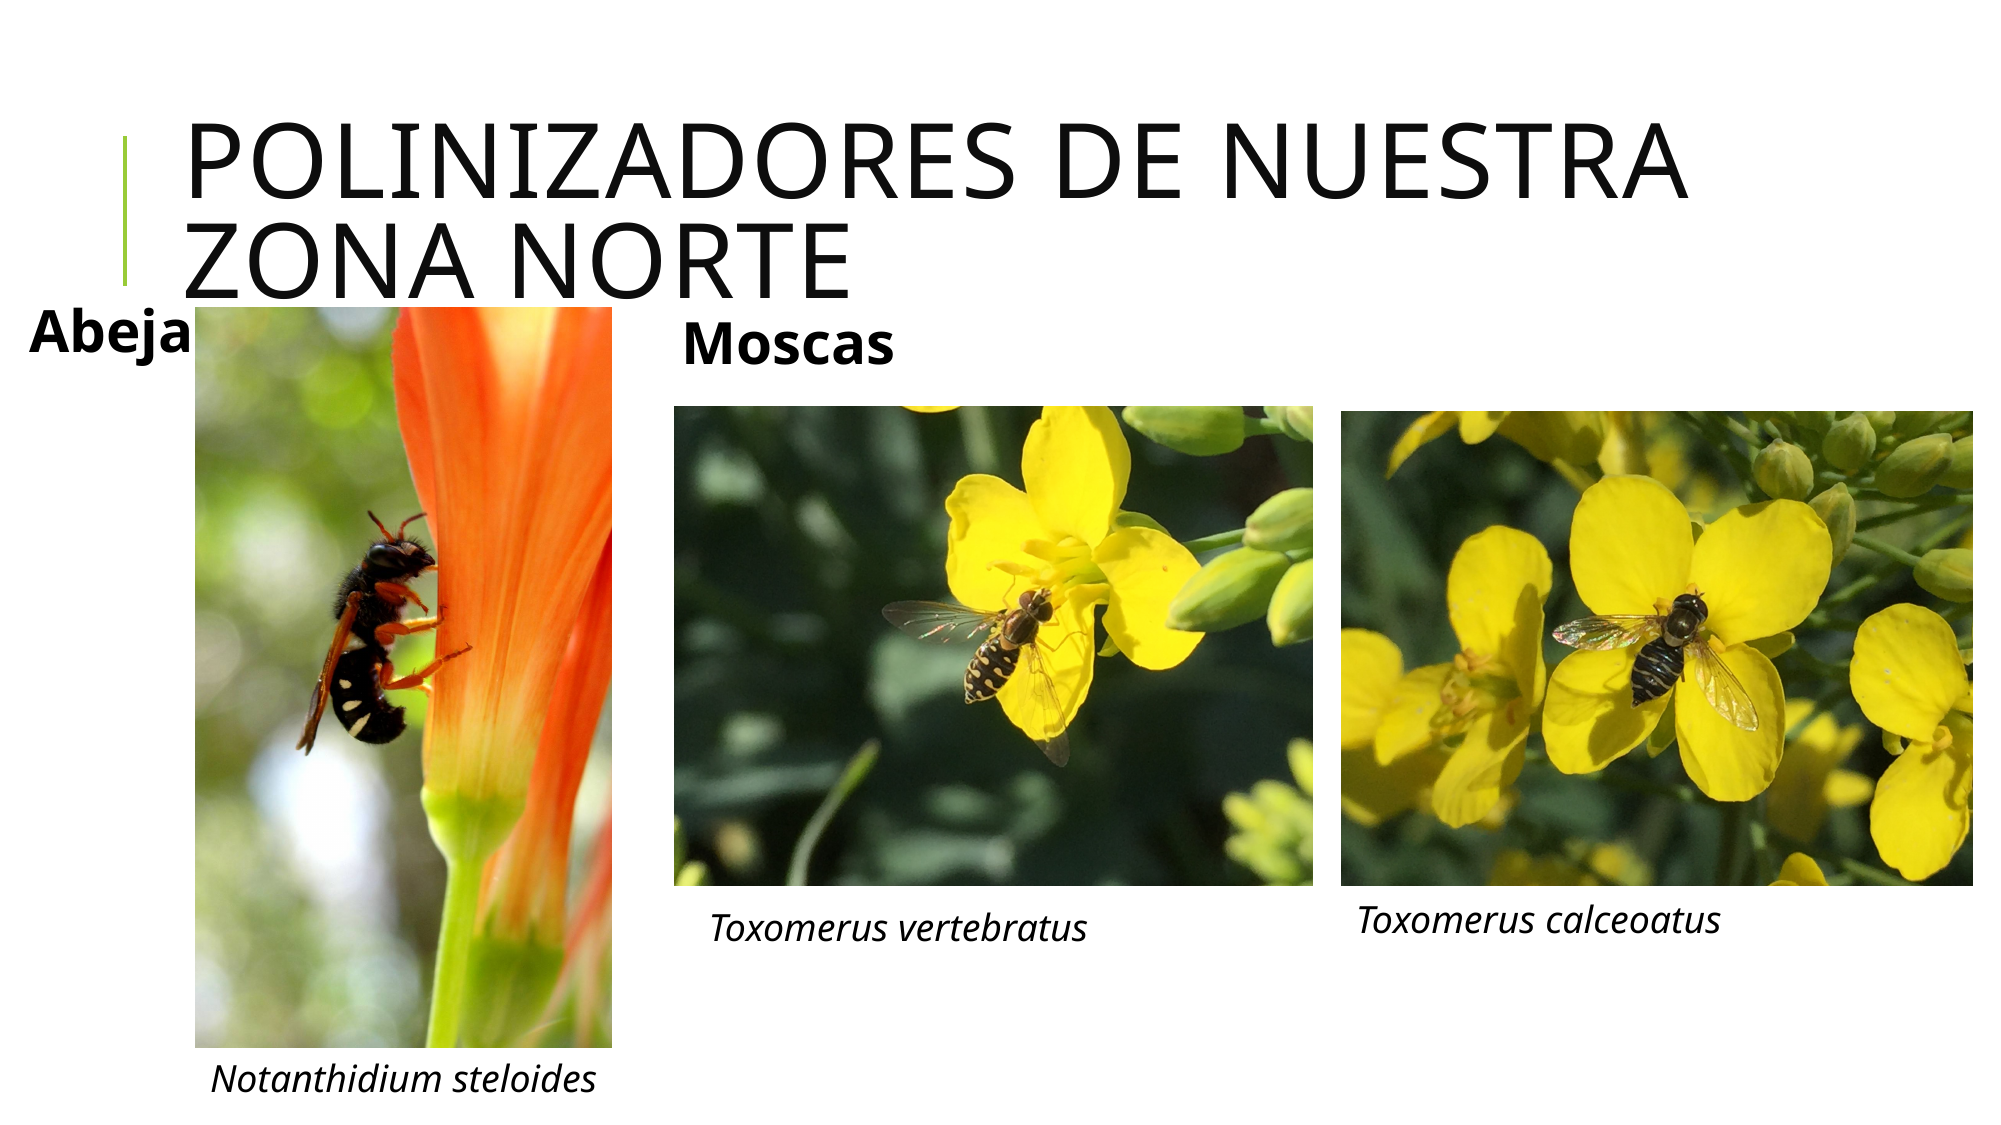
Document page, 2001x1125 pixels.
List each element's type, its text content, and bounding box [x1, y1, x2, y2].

text_box Notanthidium steloides [195, 1047, 796, 1108]
text_box Toxomerus vertebratus [693, 897, 1294, 957]
text_box Toxomerus calceoatus [1341, 893, 1941, 948]
picture [1340, 411, 1974, 886]
title polinizadores de nuestra zona norte [168, 96, 1763, 342]
picture [674, 406, 1314, 886]
picture [195, 306, 612, 1048]
text_box Abeja [14, 286, 459, 372]
text_box Moscas [666, 299, 1111, 384]
